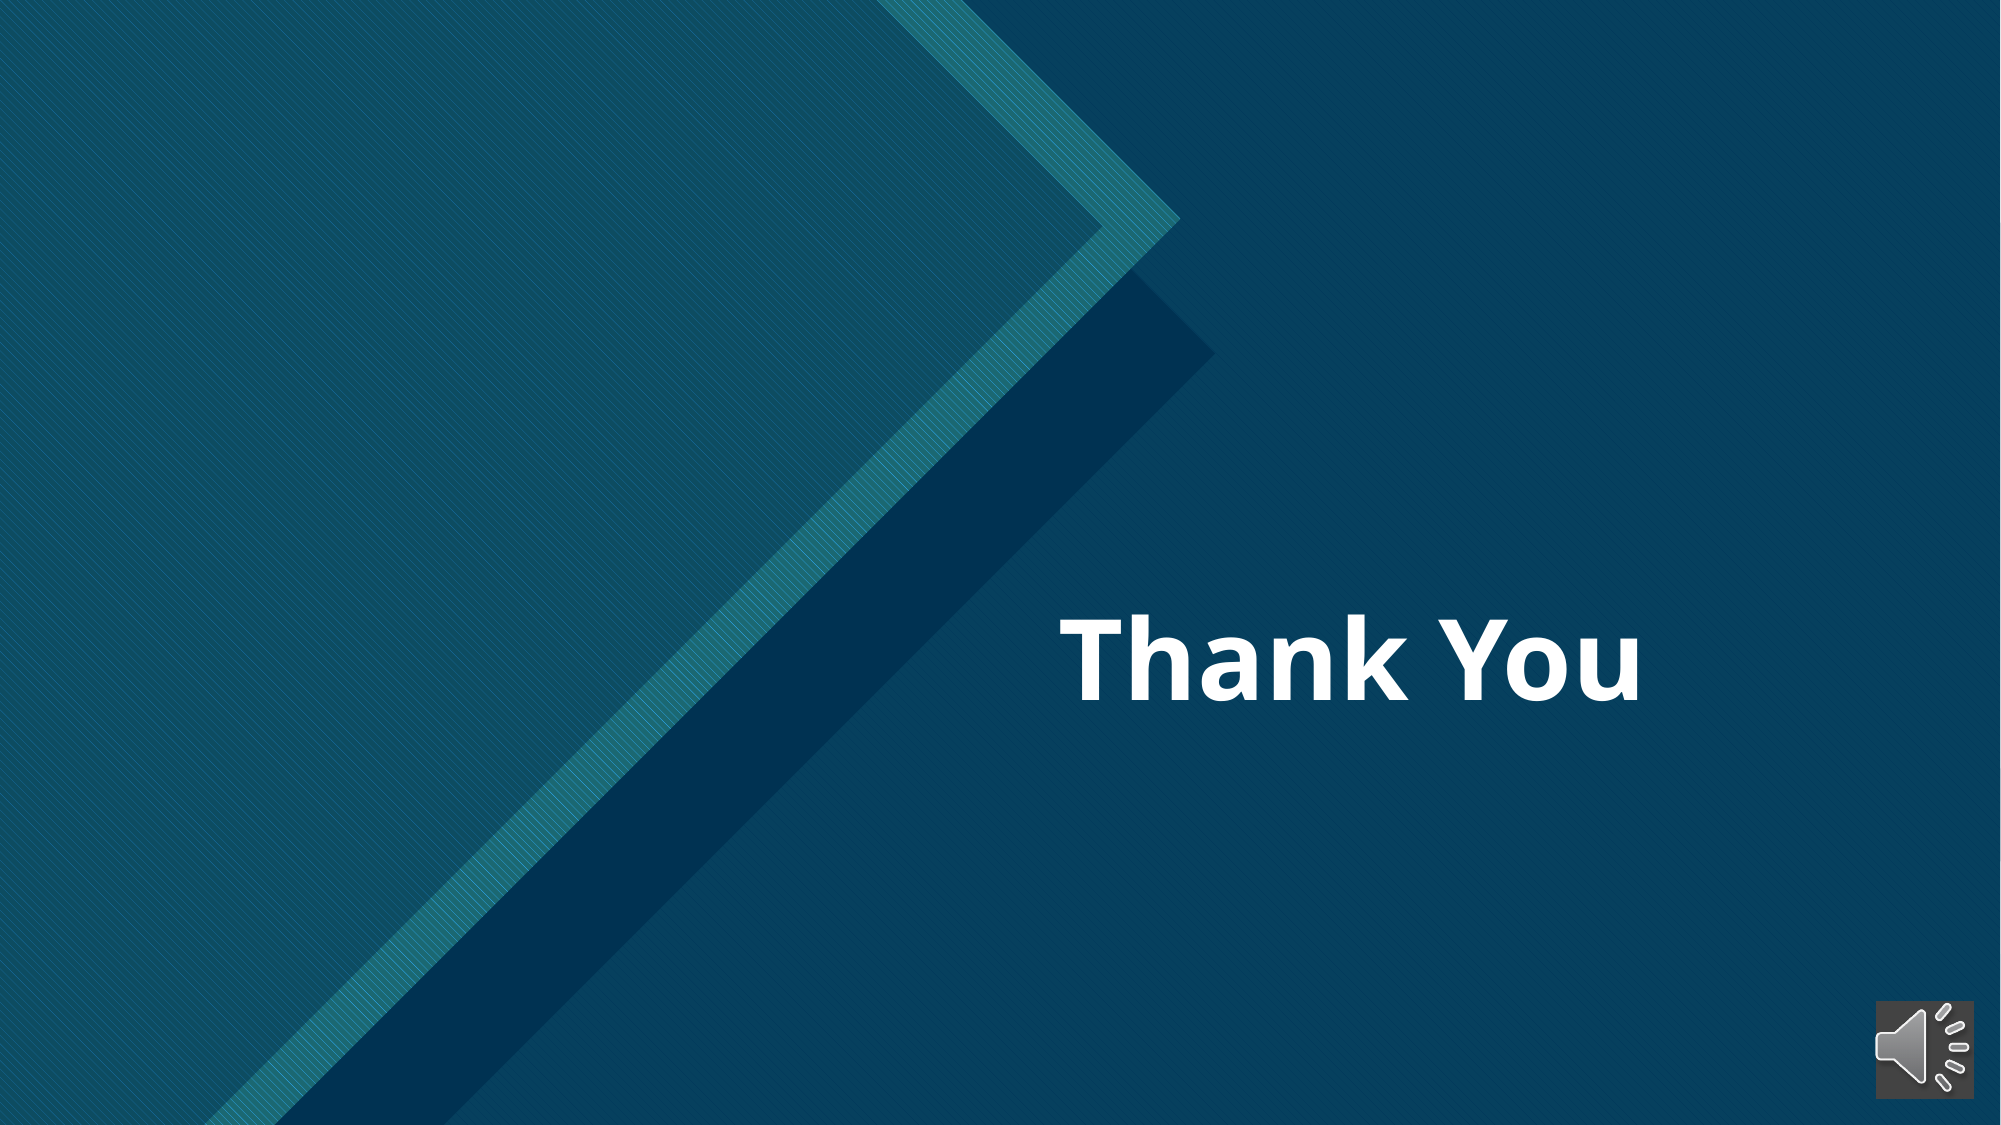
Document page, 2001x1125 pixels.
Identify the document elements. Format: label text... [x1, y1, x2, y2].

picture [1876, 1002, 1973, 1098]
title Thank You [1043, 562, 1855, 767]
